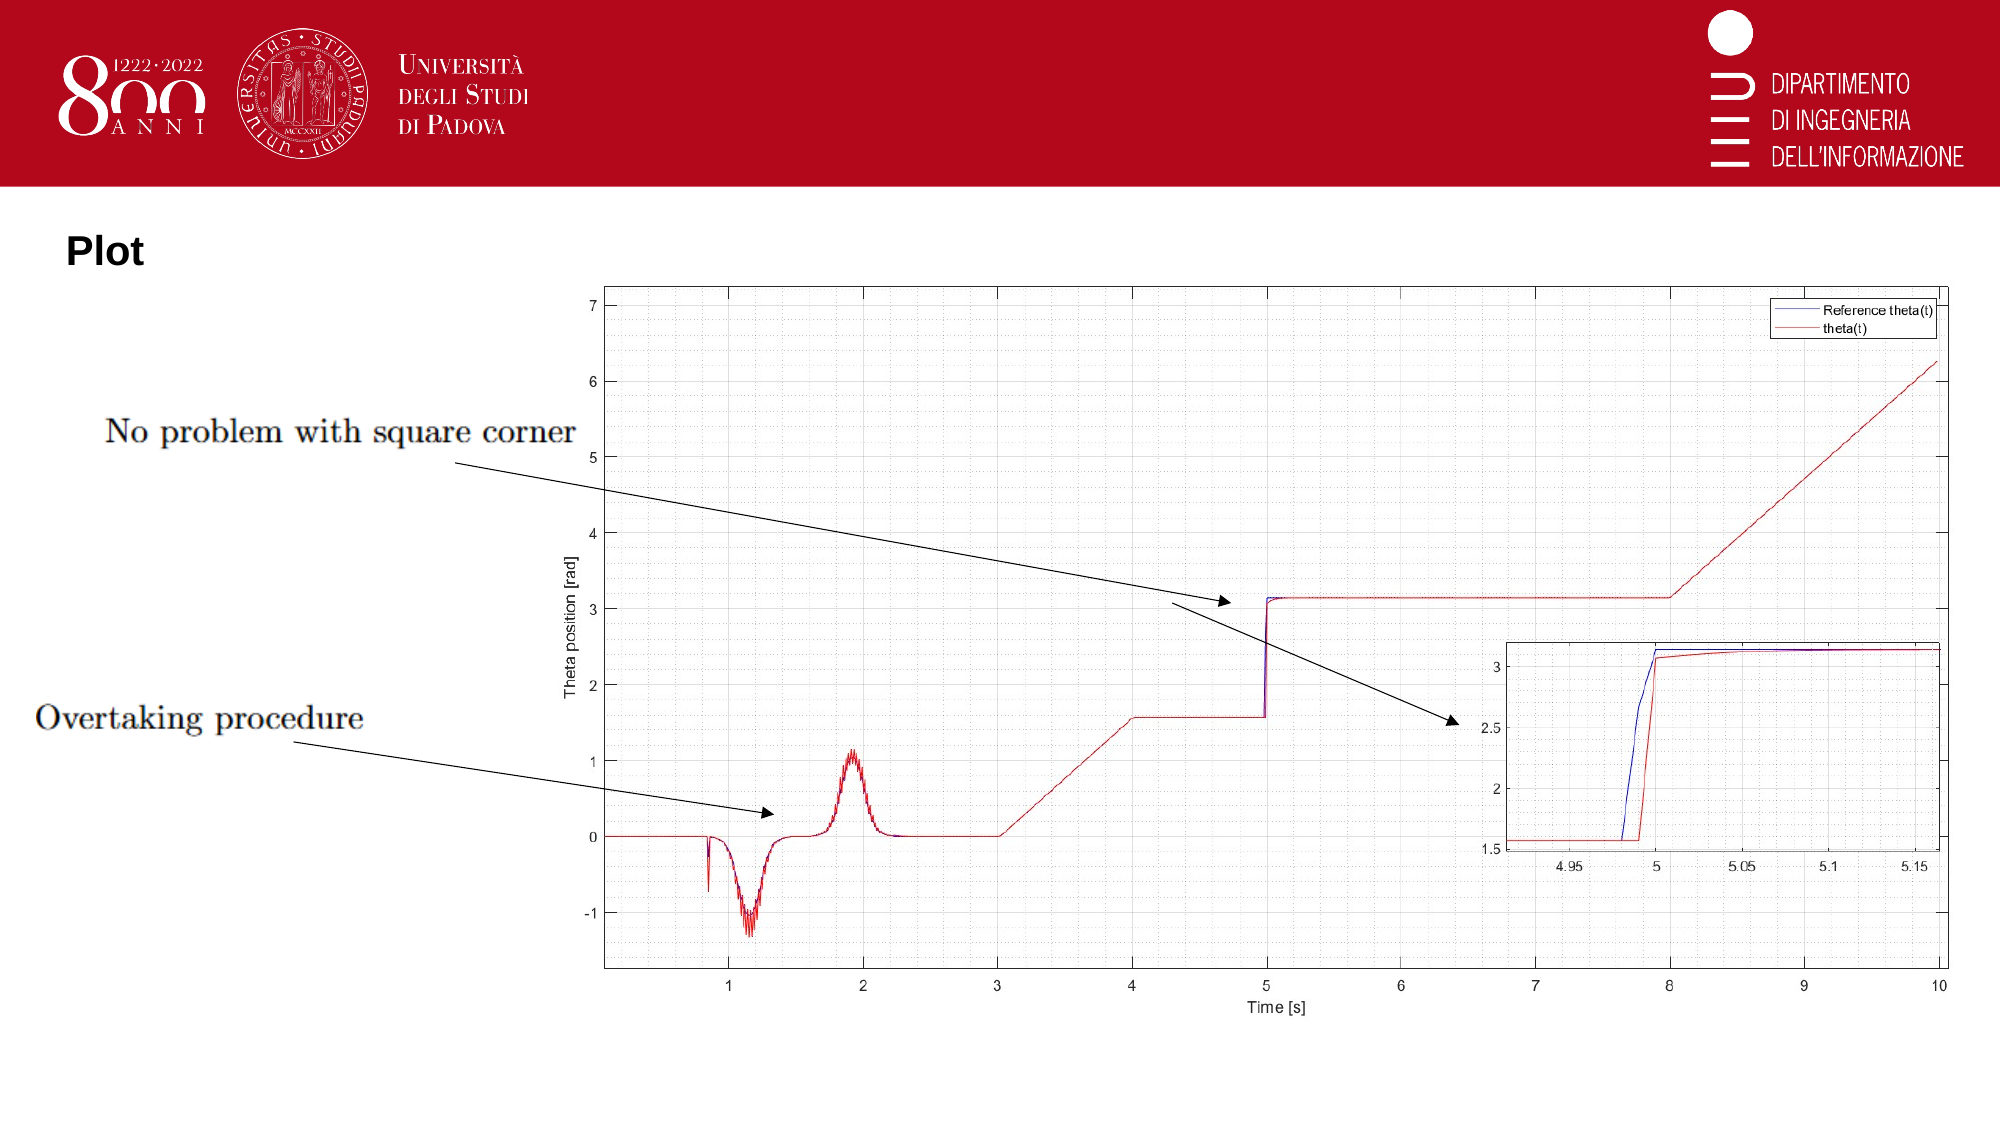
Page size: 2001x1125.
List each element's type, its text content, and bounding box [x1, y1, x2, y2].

picture [35, 682, 371, 740]
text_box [293, 741, 775, 815]
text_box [455, 462, 1232, 603]
text_box Plot [50, 216, 860, 281]
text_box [1172, 603, 1460, 725]
picture [1663, 0, 2000, 221]
picture [94, 277, 1971, 1024]
